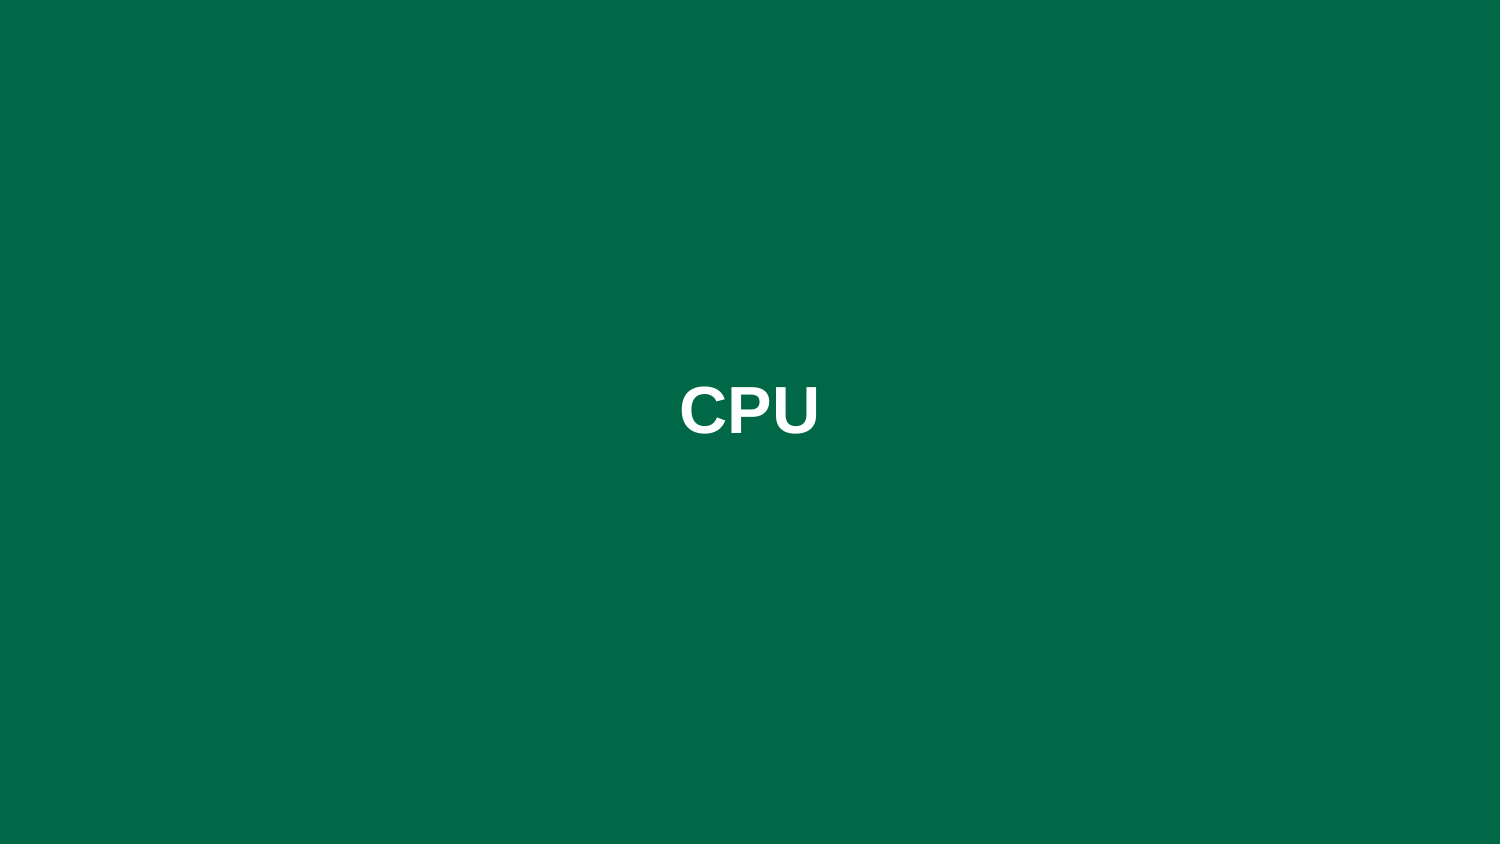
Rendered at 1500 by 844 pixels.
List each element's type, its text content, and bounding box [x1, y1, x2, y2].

title CPU [103, 329, 1397, 493]
